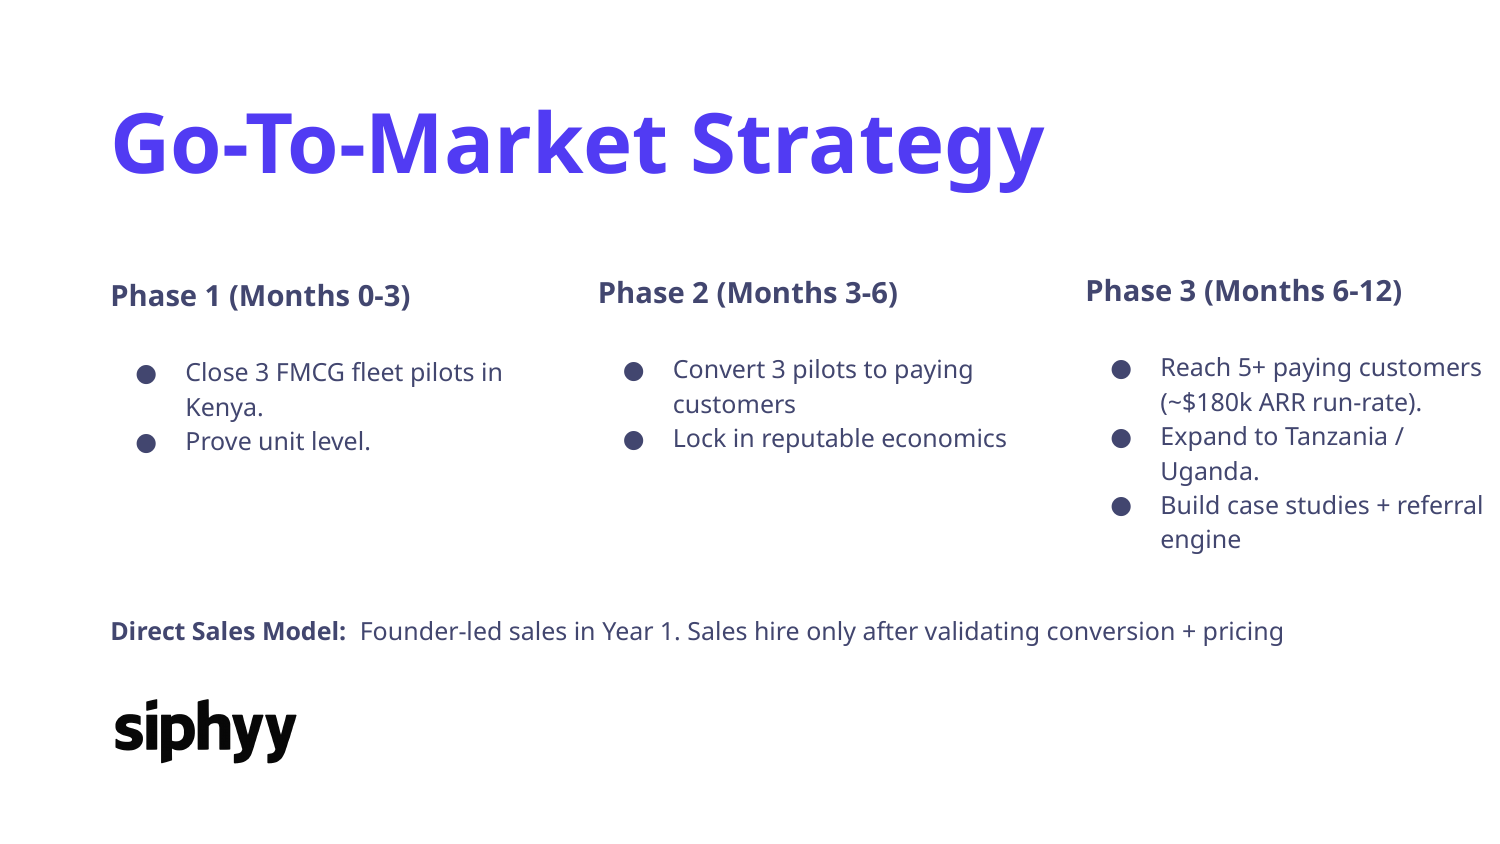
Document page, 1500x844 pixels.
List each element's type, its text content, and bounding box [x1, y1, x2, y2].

picture [110, 696, 298, 766]
text_box Phase 1 (Months 0-3) Close 3 FMCG fleet pilots in Kenya. Prove unit level. [110, 270, 525, 456]
text_box Phase 2 (Months 3-6) Convert 3 pilots to paying customers Lock in reputable economics [597, 266, 1013, 453]
text_box Phase 3 (Months 6-12) Reach 5+ paying customers (~$180k ARR run-rate). Expand to Tanzania / Uganda. Build case studies + referral engine [1085, 264, 1500, 554]
title Go-To-Market Strategy [110, 90, 1351, 231]
text_box Direct Sales Model: Founder-led sales in Year 1. Sales hire only after validating conversion + pricing [110, 608, 1305, 646]
